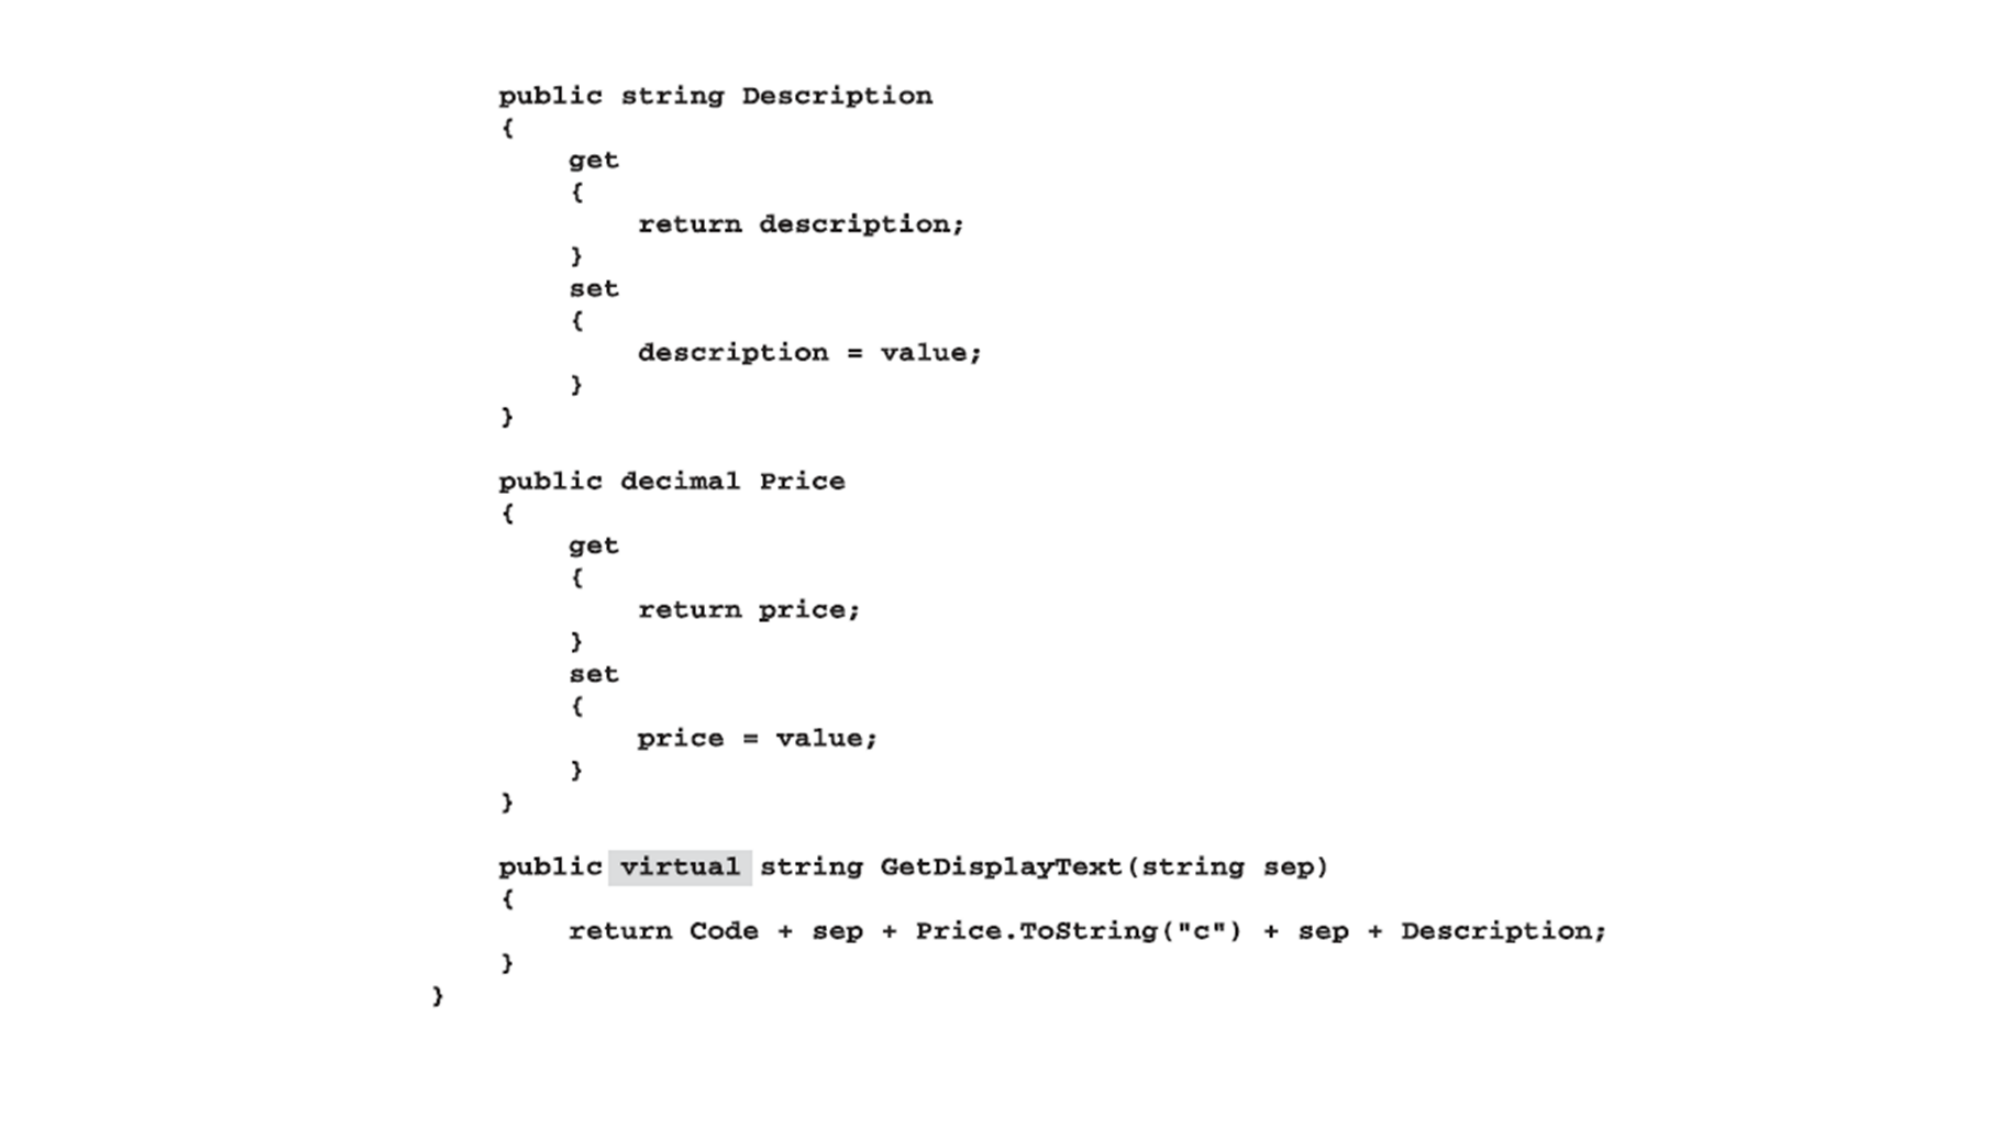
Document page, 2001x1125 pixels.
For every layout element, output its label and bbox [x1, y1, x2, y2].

picture [373, 64, 1613, 1039]
